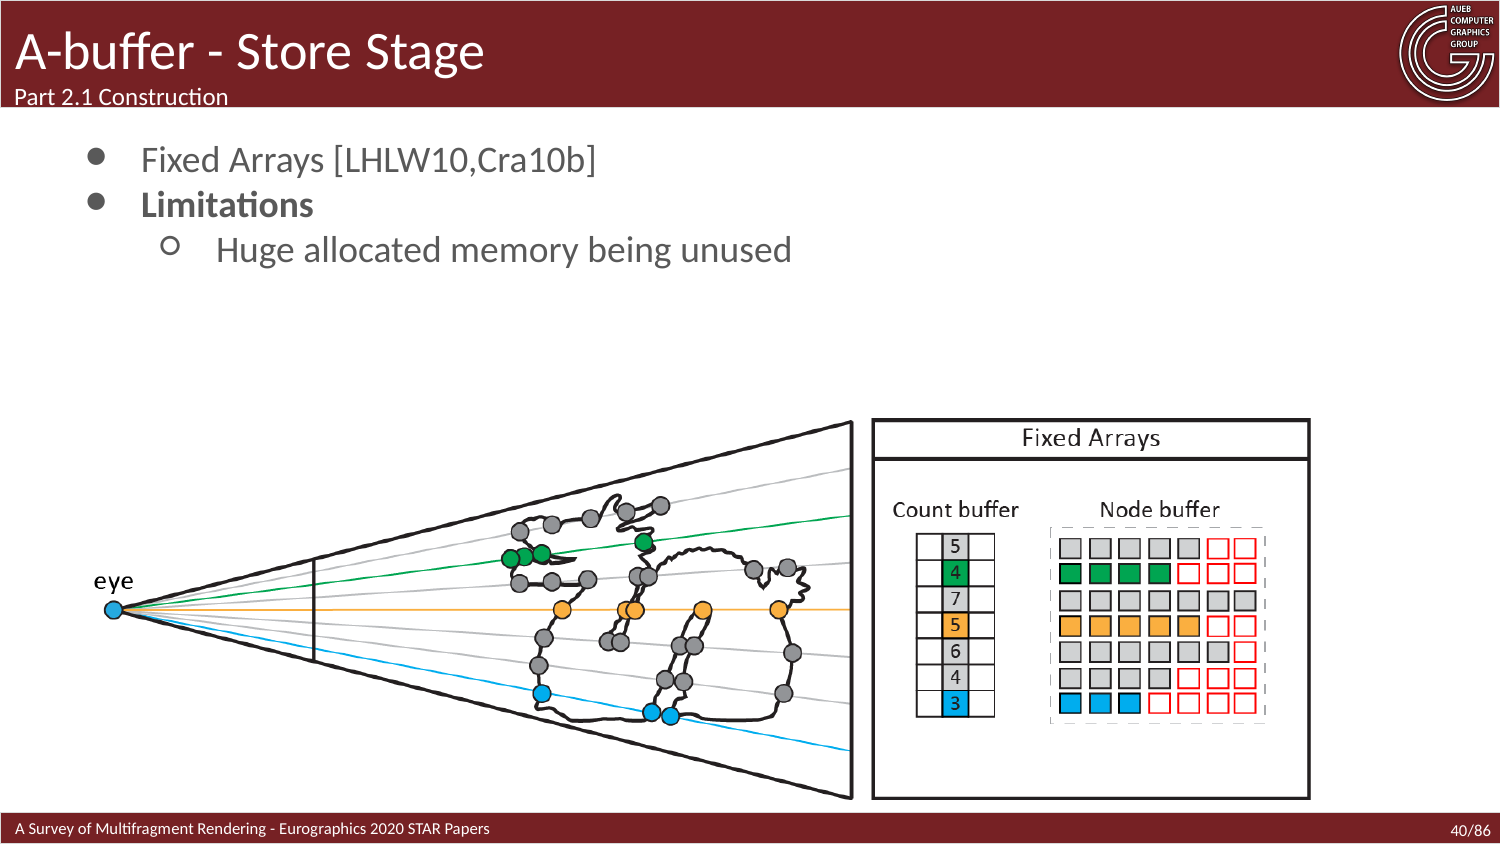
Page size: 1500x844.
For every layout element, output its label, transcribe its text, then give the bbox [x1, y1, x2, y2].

slide_number 40/86 [1370, 804, 1500, 844]
picture [92, 418, 1311, 800]
title A-buffer - Store Stage [0, 0, 1226, 108]
picture [1394, 0, 1500, 108]
list Fixed Arrays [LHLW10,Cra10b] Limitations Huge allocated memory being unused [51, 120, 1449, 793]
title Part 2.1 Construction [0, 65, 378, 129]
